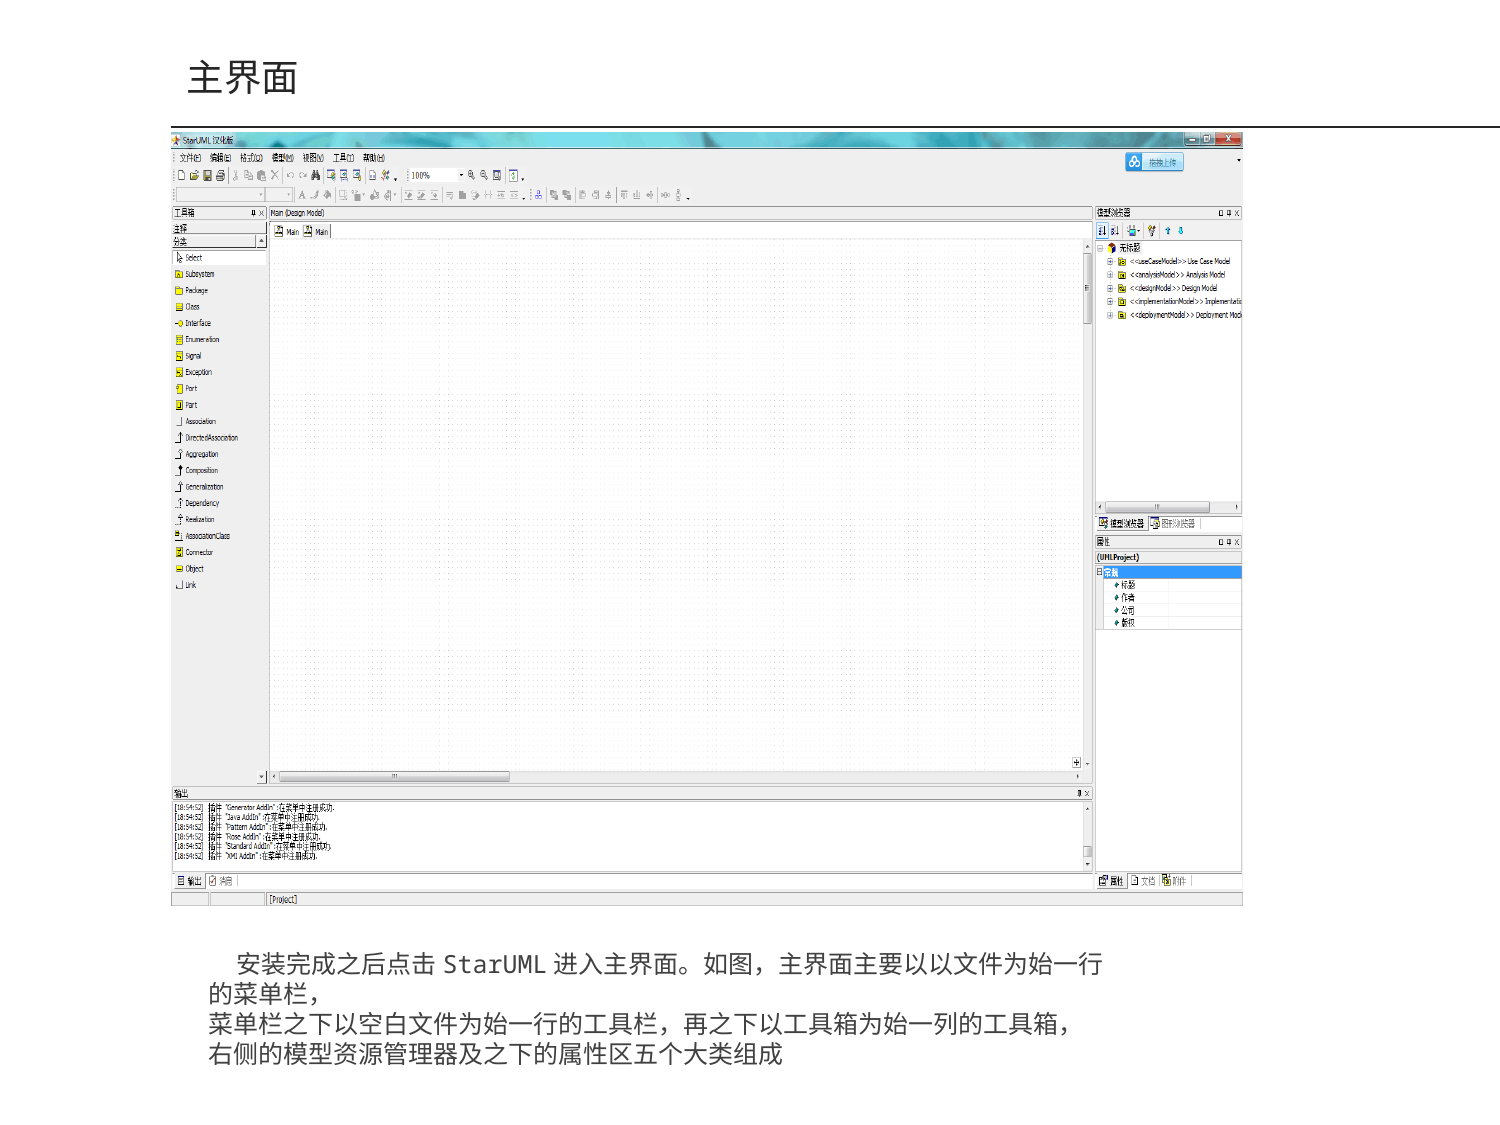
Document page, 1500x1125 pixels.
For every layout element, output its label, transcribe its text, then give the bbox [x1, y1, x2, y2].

text_box 主界面 [172, 46, 315, 106]
picture [170, 131, 1243, 907]
text_box 安装完成之后点击StarUML进入主界面。如图，主界面主要以以文件为始一行的菜单栏， 菜单栏之下以空白文件为始一行的工具栏，再之下以工具箱为始一列的工具箱，右侧的模型资源管理器及之下的属性区五个大类组成 [193, 941, 1122, 1076]
